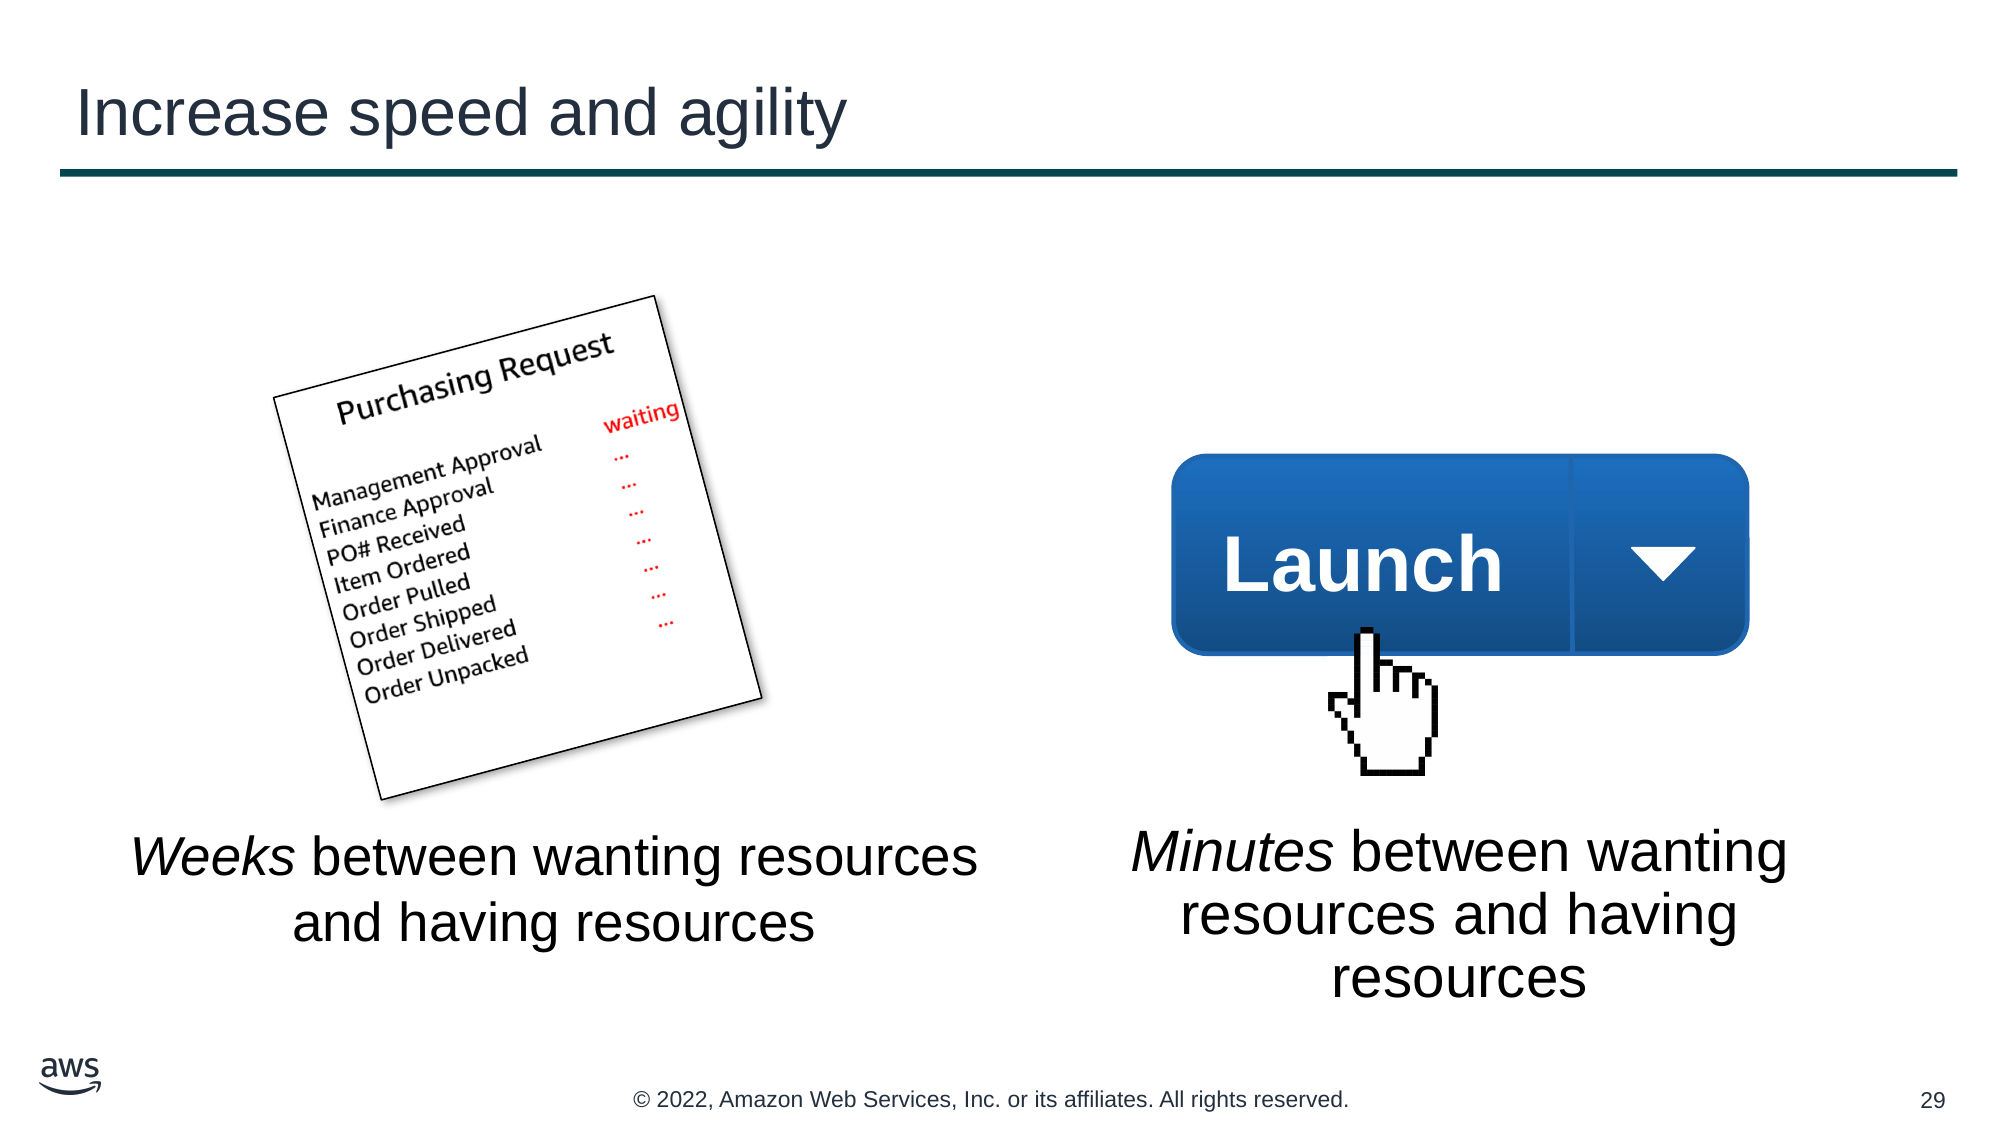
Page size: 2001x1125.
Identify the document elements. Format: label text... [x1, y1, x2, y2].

text_box Minutes between wanting resources and having resources [1063, 813, 1857, 968]
picture [275, 298, 760, 798]
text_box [1173, 455, 1748, 776]
slide_number ‹#› [1881, 1077, 1961, 1121]
title Increase speed and agility [60, 49, 1958, 170]
picture [39, 1058, 101, 1095]
list Weeks between wanting resources and having resources [100, 813, 1009, 961]
